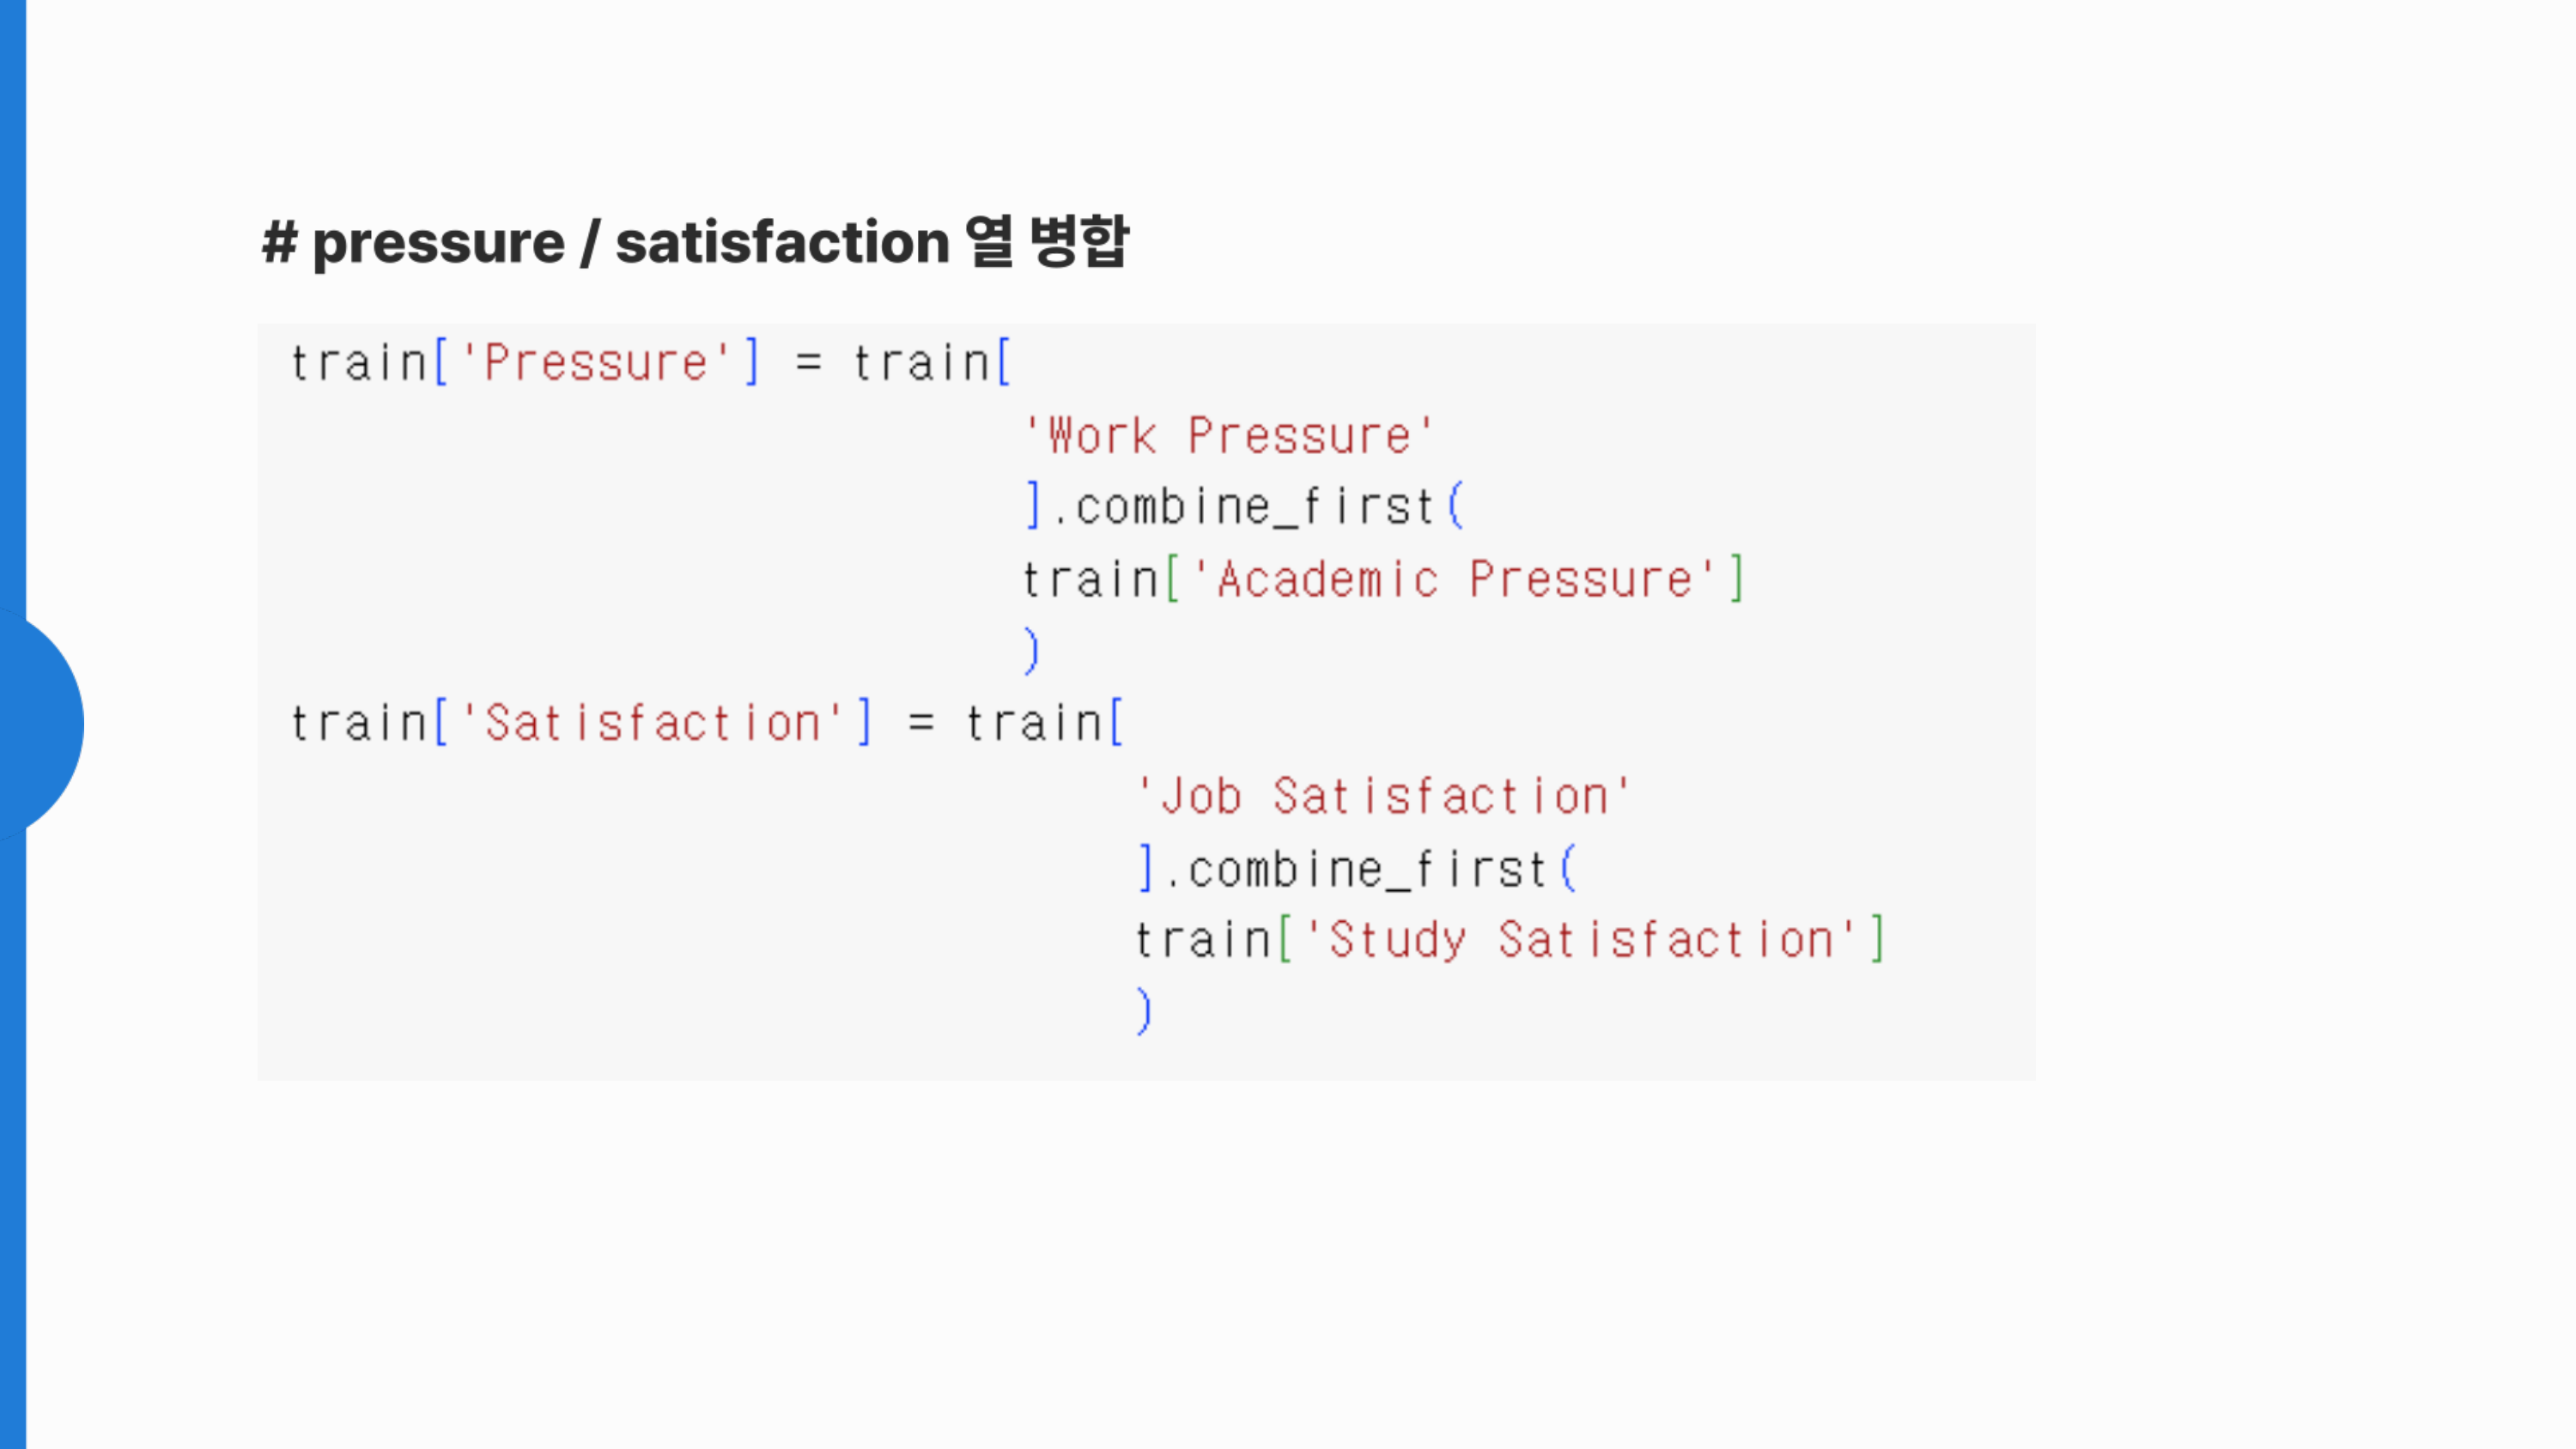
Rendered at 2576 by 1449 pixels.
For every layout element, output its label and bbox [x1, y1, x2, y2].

picture [243, 176, 2036, 1081]
picture [0, 0, 85, 1449]
